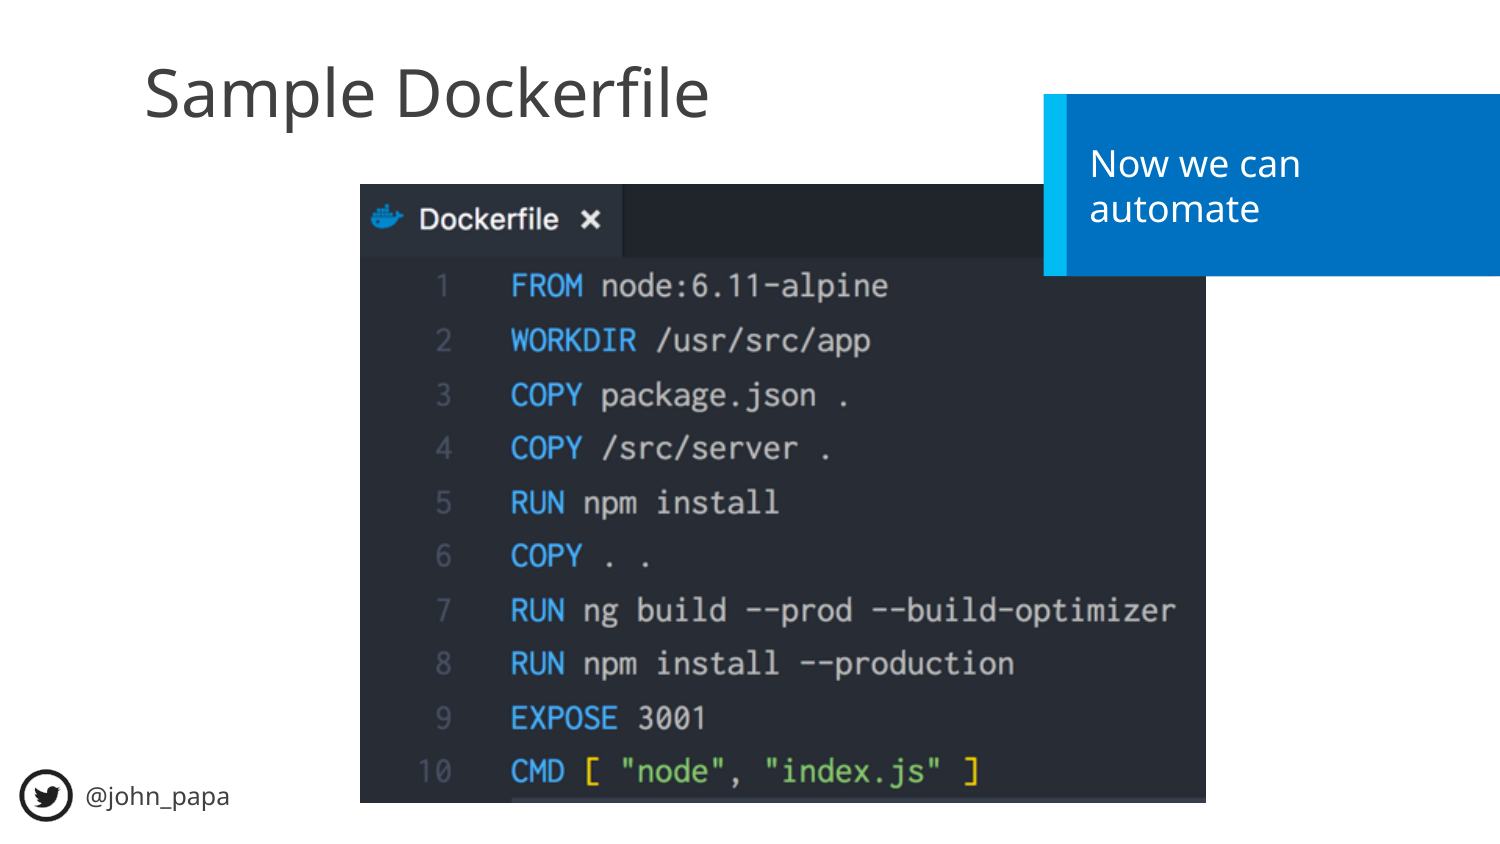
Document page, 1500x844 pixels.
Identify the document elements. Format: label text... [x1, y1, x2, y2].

text_box [1043, 94, 1066, 182]
picture [360, 183, 1206, 804]
text_box Now we can automate [1066, 94, 1500, 277]
title Sample Dockerfile [129, 42, 1437, 146]
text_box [19, 768, 410, 823]
